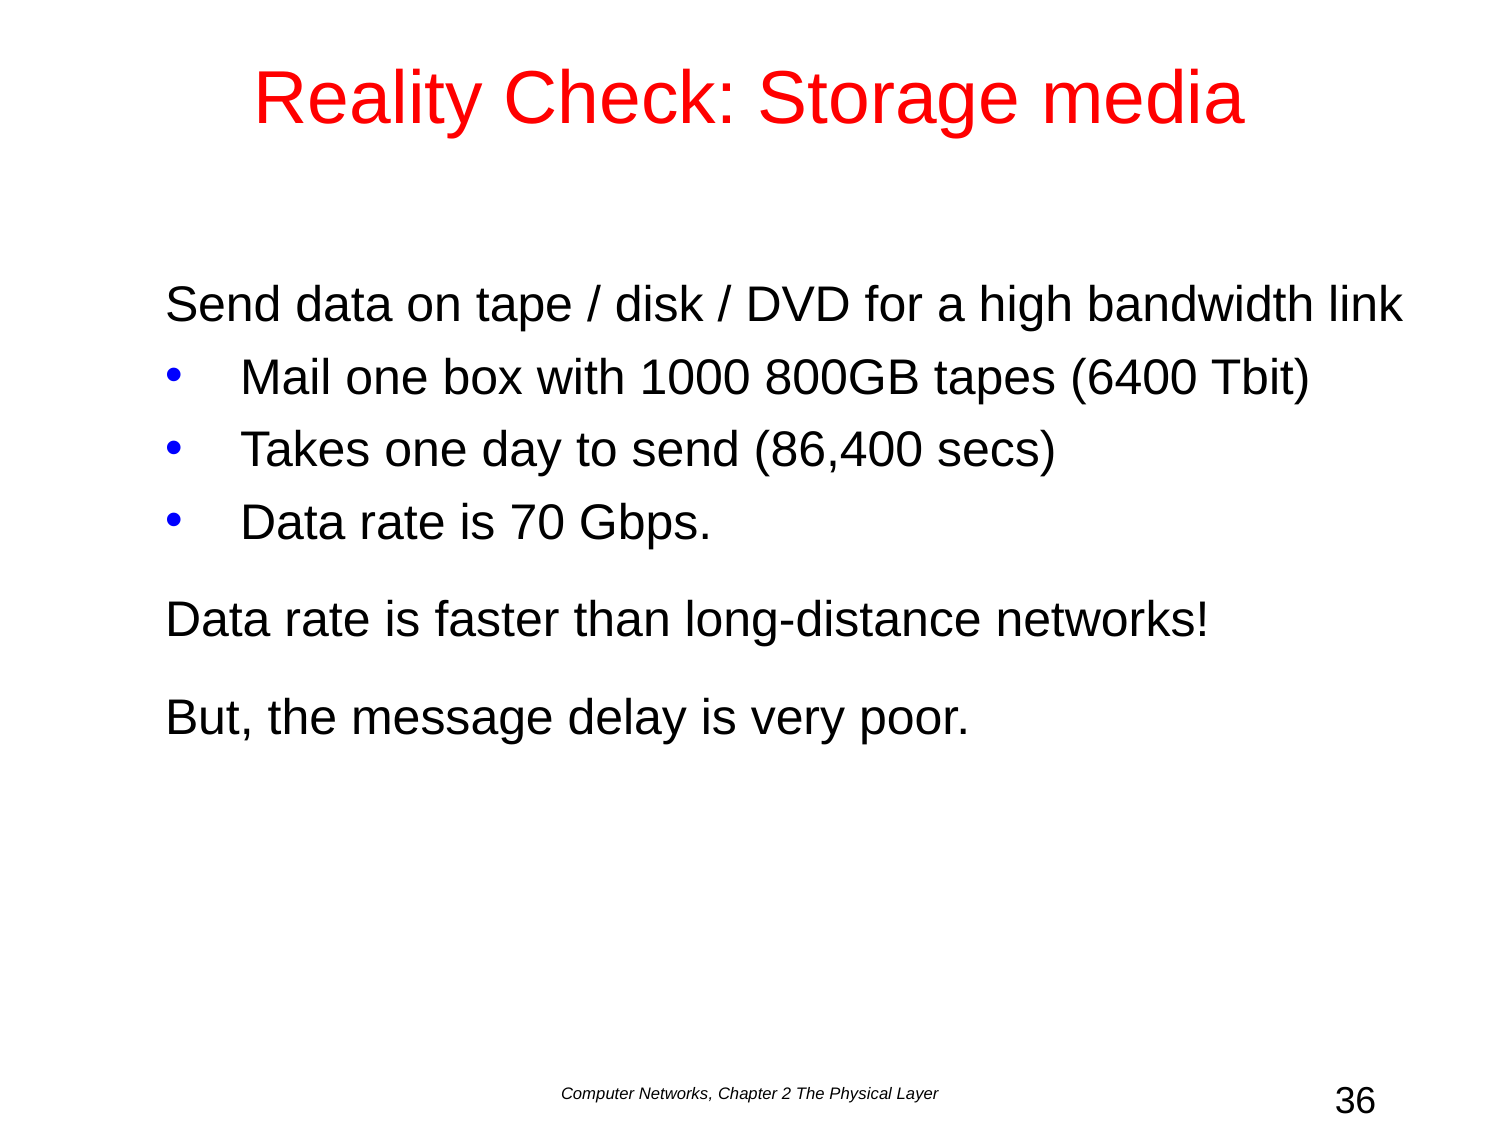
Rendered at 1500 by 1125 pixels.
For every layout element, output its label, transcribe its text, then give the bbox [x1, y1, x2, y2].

list Send data on tape / disk / DVD for a high bandwidth link Mail one box with 1000 800GB tapes (6400 Tbit) Takes one day to send (86,400 secs) Data rate is 70 Gbps. Data rate is faster than long-distance networks! But, the message delay is very poor. [150, 264, 1428, 1019]
title Reality Check: Storage media [0, 0, 1500, 188]
footer Computer Networks, Chapter 2 The Physical Layer [0, 1074, 1500, 1125]
